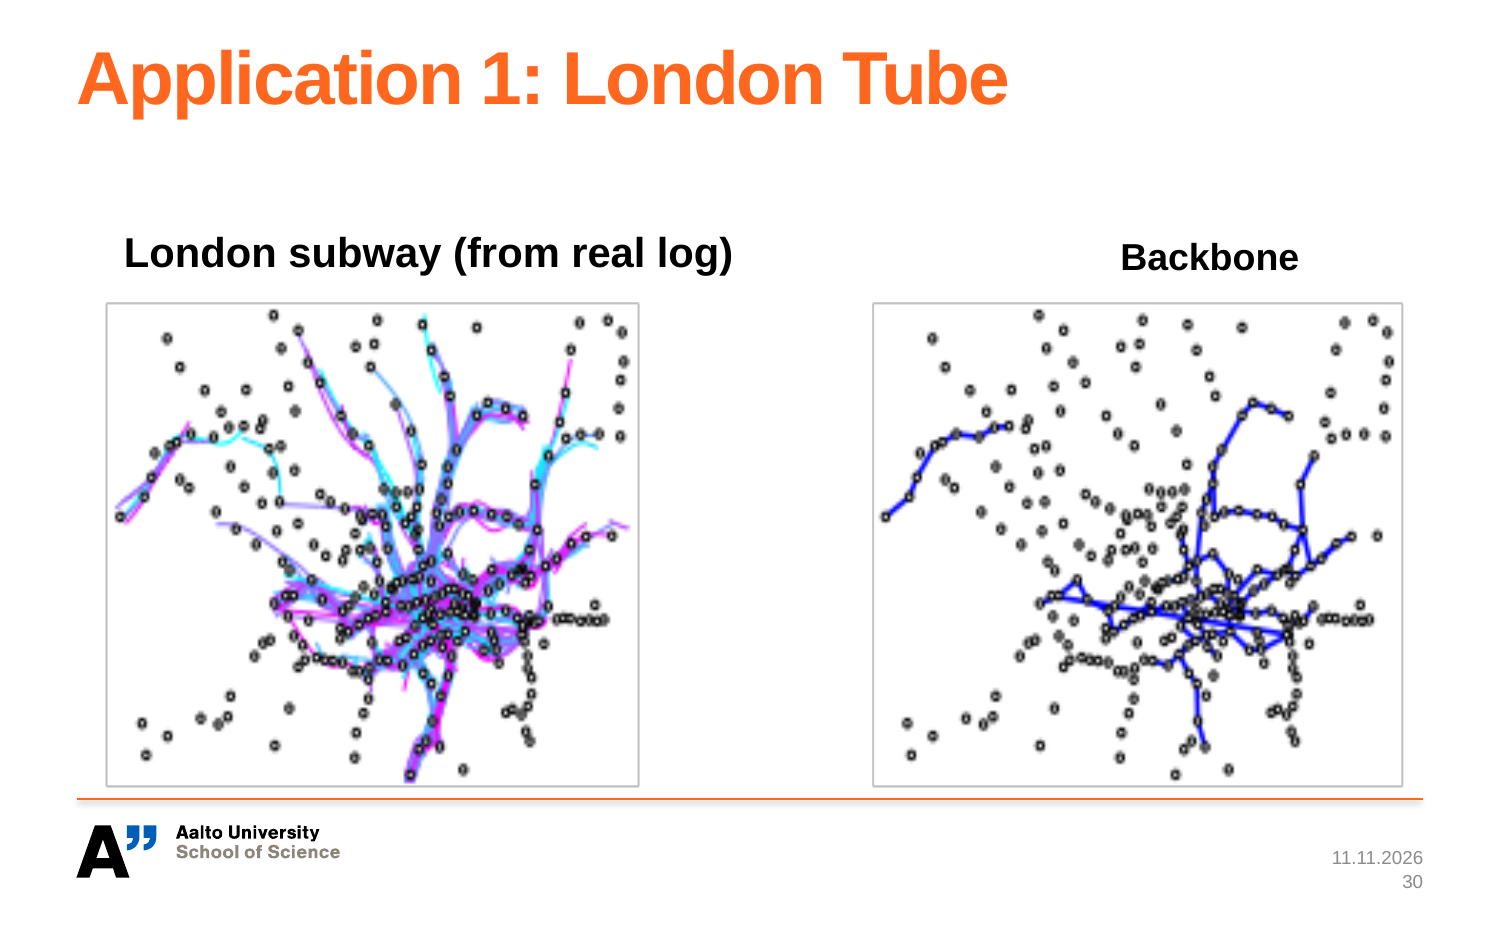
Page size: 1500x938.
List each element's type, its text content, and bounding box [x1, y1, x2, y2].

text_box London subway (from real log) [123, 225, 762, 274]
slide_number 30 [829, 870, 1424, 893]
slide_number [829, 844, 1424, 870]
text_box Backbone [1105, 225, 1315, 274]
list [76, 275, 1424, 824]
title Application 1: London Tube [76, 43, 1424, 207]
